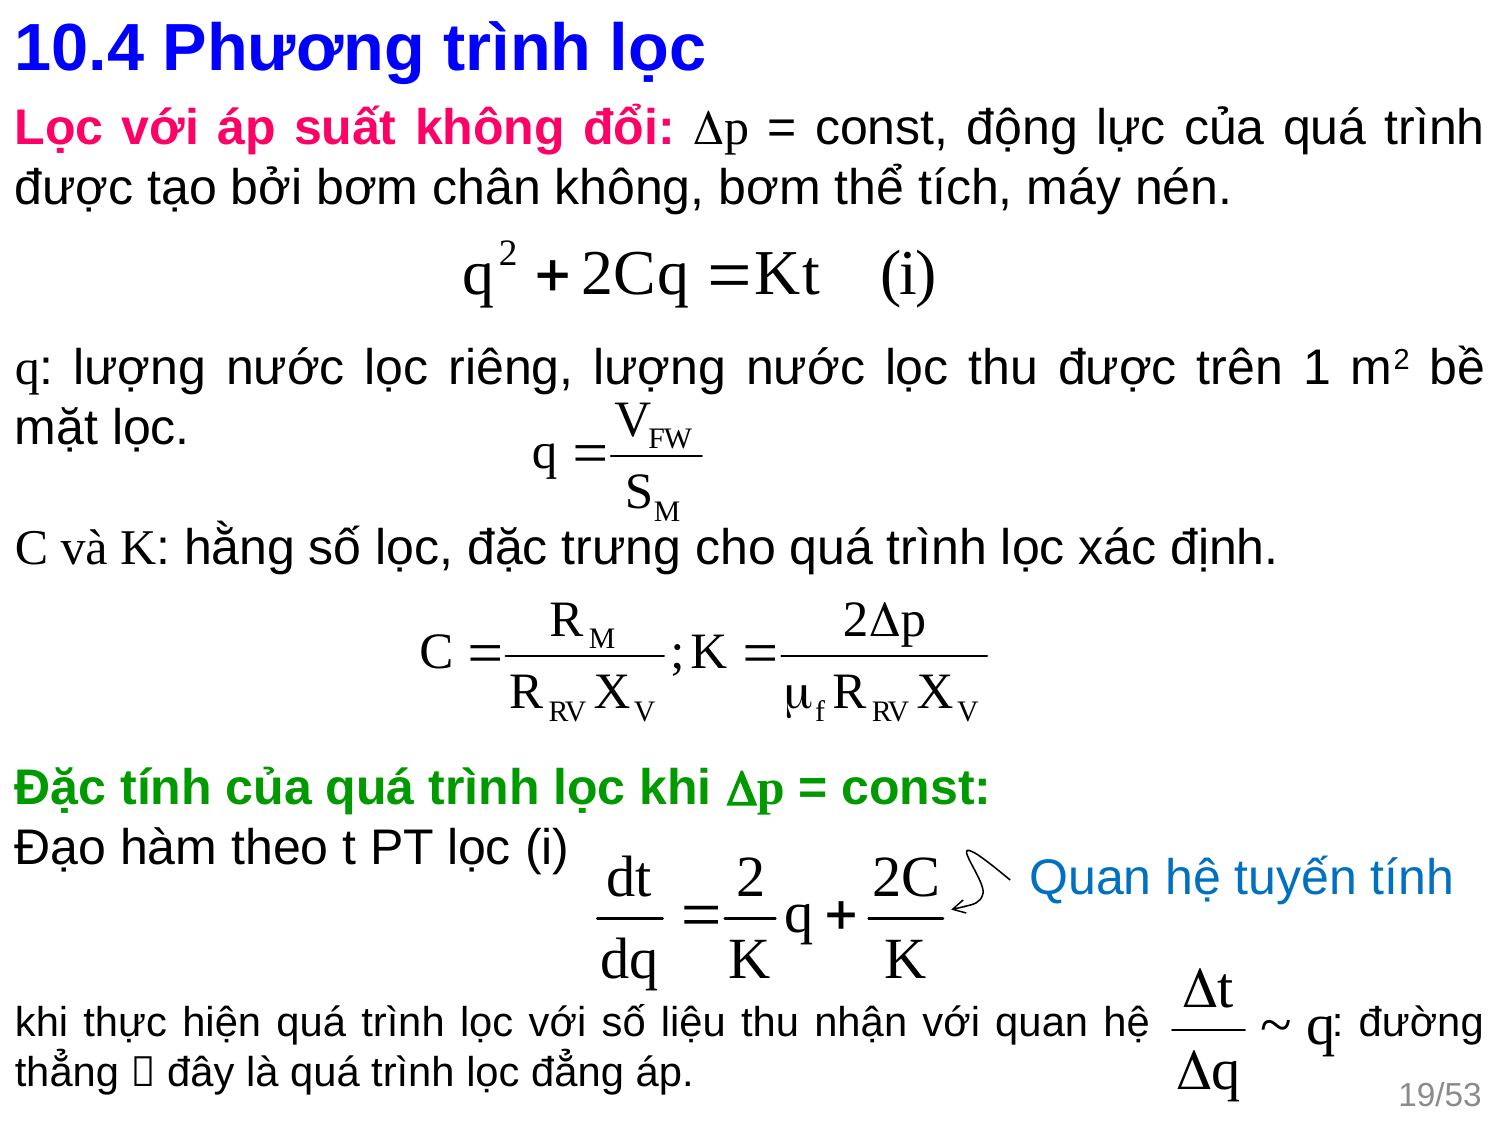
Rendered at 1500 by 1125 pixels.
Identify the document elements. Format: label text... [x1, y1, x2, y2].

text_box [1162, 951, 1392, 1113]
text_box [587, 840, 1002, 1002]
text_box 10.4 Phương trình lọc [0, 0, 1500, 87]
text_box [1006, 875, 1011, 883]
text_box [524, 387, 713, 533]
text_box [453, 224, 950, 322]
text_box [412, 587, 997, 733]
text_box Quan hệ tuyến tính [1014, 837, 1470, 913]
slide_number 19/53 [1146, 1063, 1497, 1124]
text_box Lọc với áp suất không đổi: p = const, động lực của quá trình được tạo bởi bơm chân không, bơm thể tích, máy nén. q: lượng nước lọc riêng, lượng nước lọc thu được trên 1 m2 bề mặt lọc. C và K: hằng số lọc, đặc trưng cho quá trình lọc xác định. Đặc tính của quá trình lọc khi p = const: Đạo hàm theo t PT lọc (i) khi thực hiện quá trình lọc với số liệu thu nhận với quan hệ : đường thẳng  đây là quá trình lọc đẳng áp. [0, 87, 1500, 1103]
